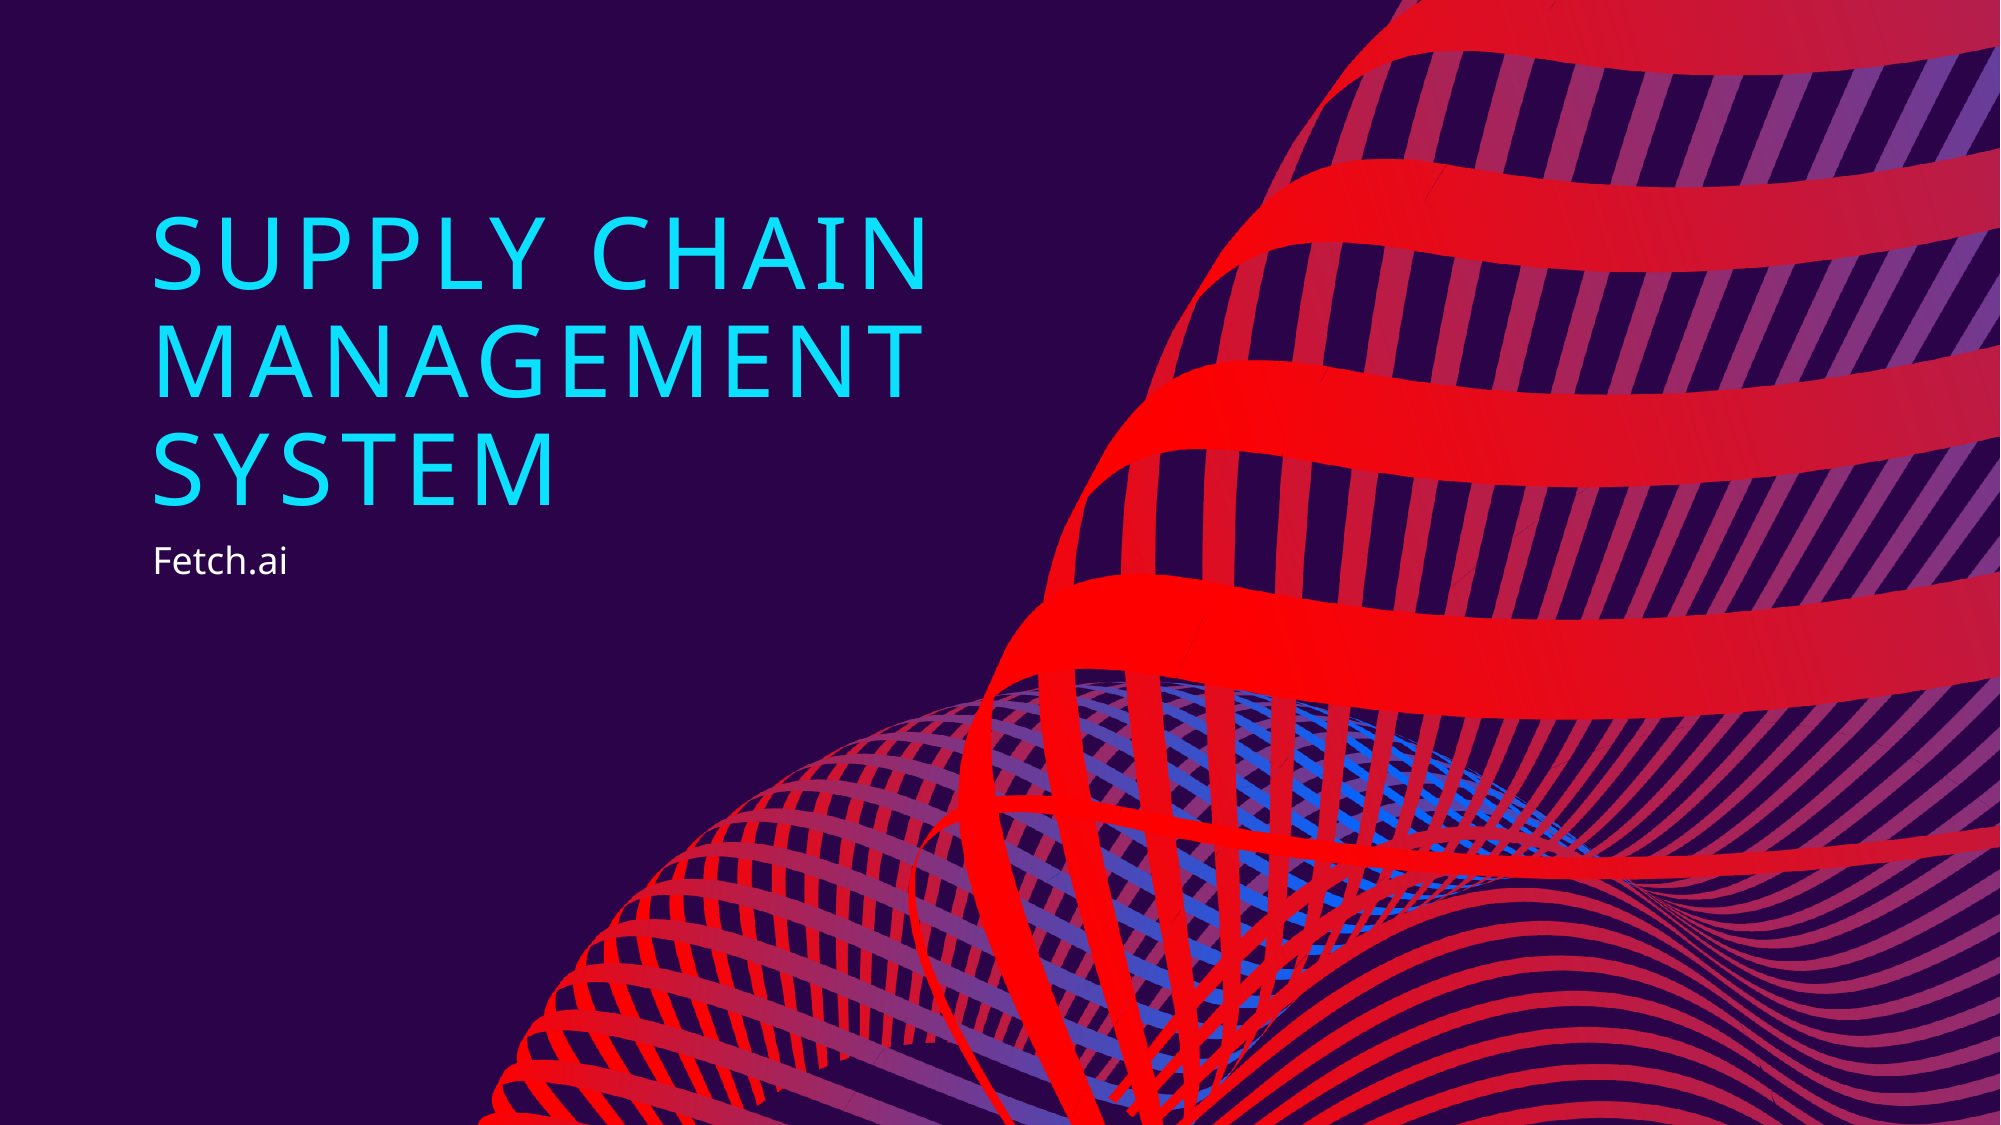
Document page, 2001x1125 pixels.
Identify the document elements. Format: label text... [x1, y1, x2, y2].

list Fetch.ai [137, 534, 957, 669]
title Supply Chain Management System [135, 217, 1000, 535]
picture [0, 0, 2000, 1125]
